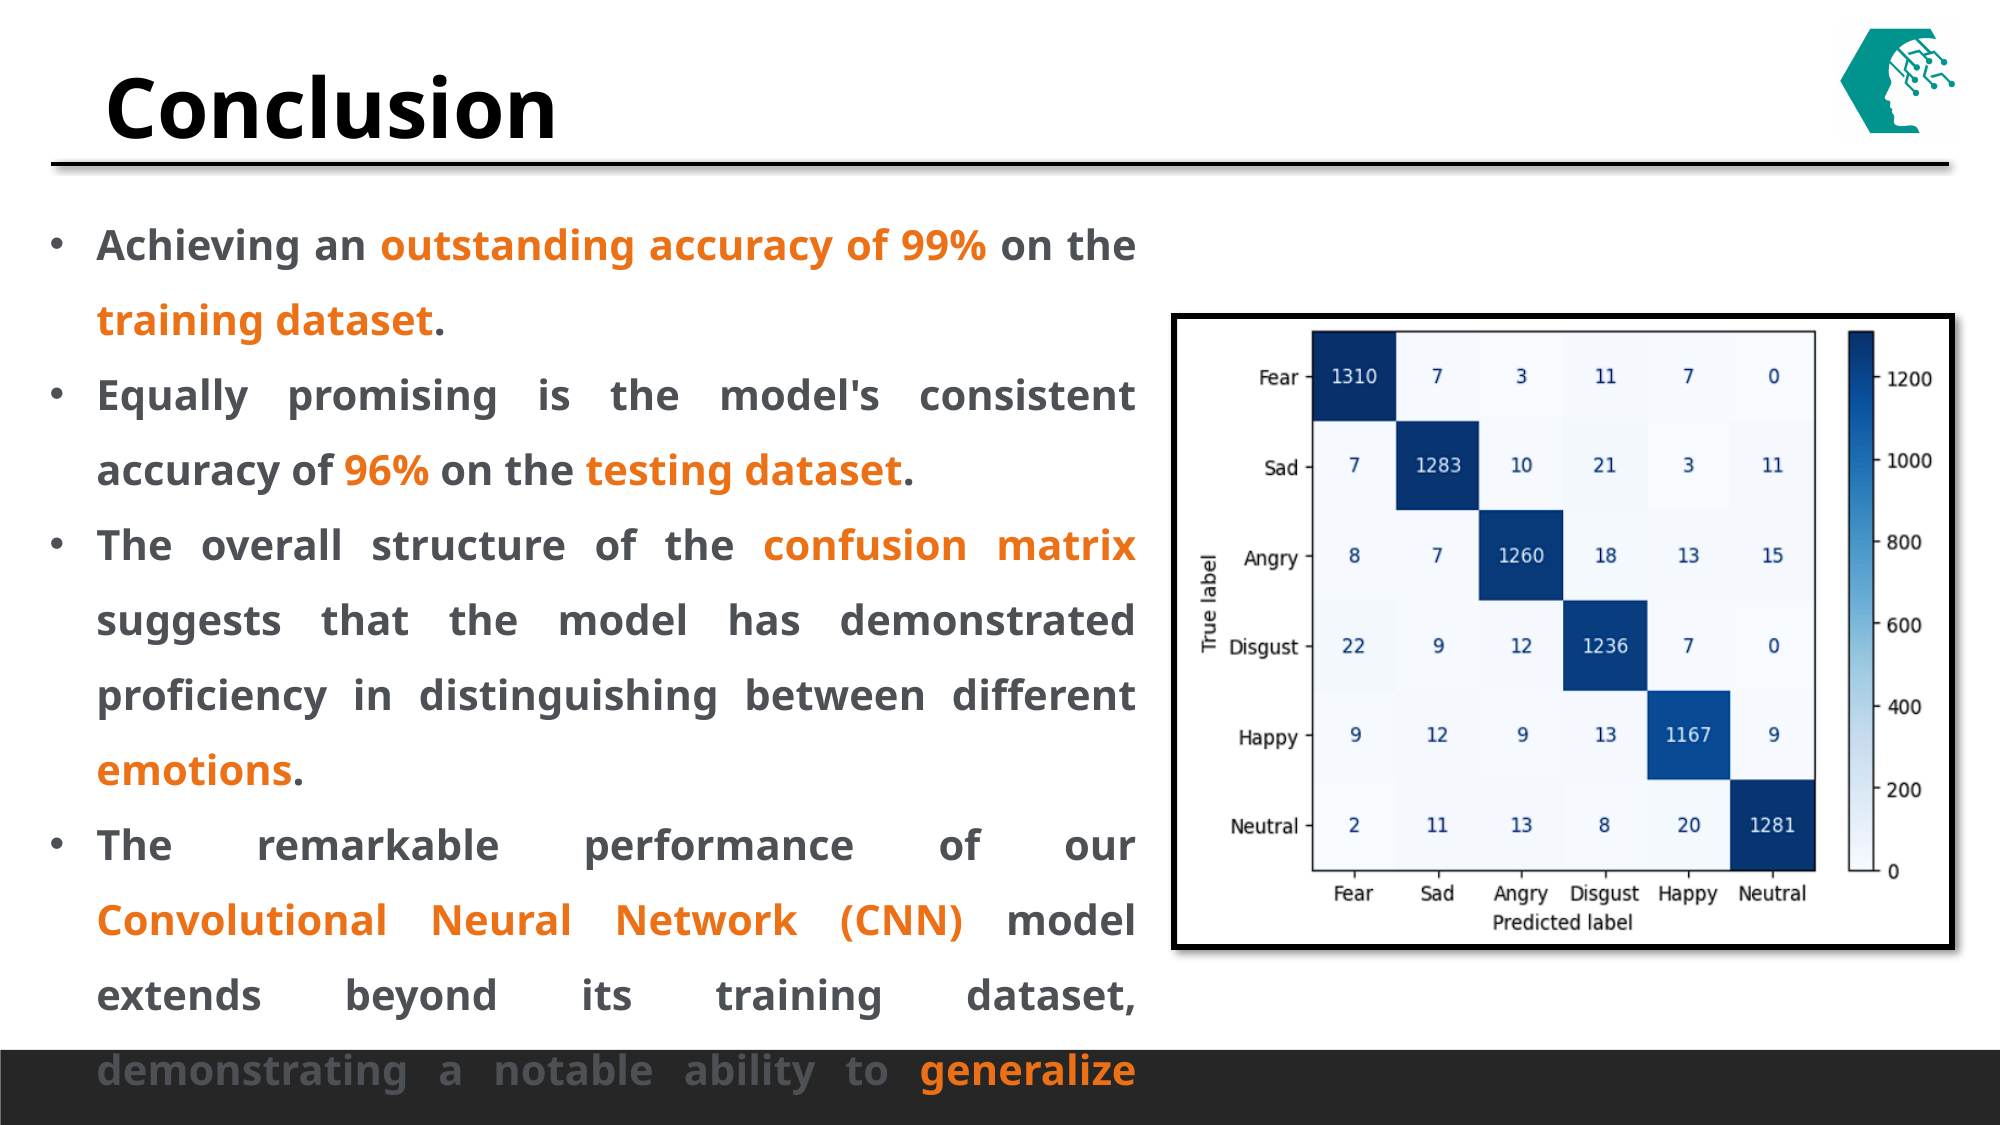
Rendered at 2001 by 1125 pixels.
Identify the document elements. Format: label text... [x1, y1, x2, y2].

text_box Achieving an outstanding accuracy of 99% on the training dataset. Equally promising is the model's consistent accuracy of 96% on the testing dataset. The overall structure of the confusion matrix suggests that the model has demonstrated proficiency in distinguishing between different emotions. The remarkable performance of our Convolutional Neural Network (CNN) model extends beyond its training dataset, demonstrating a notable ability to generalize well to unseen data. [34, 186, 1152, 1125]
text_box Conclusion [89, 47, 1103, 158]
picture [1836, 22, 1962, 140]
picture [1176, 318, 1950, 944]
